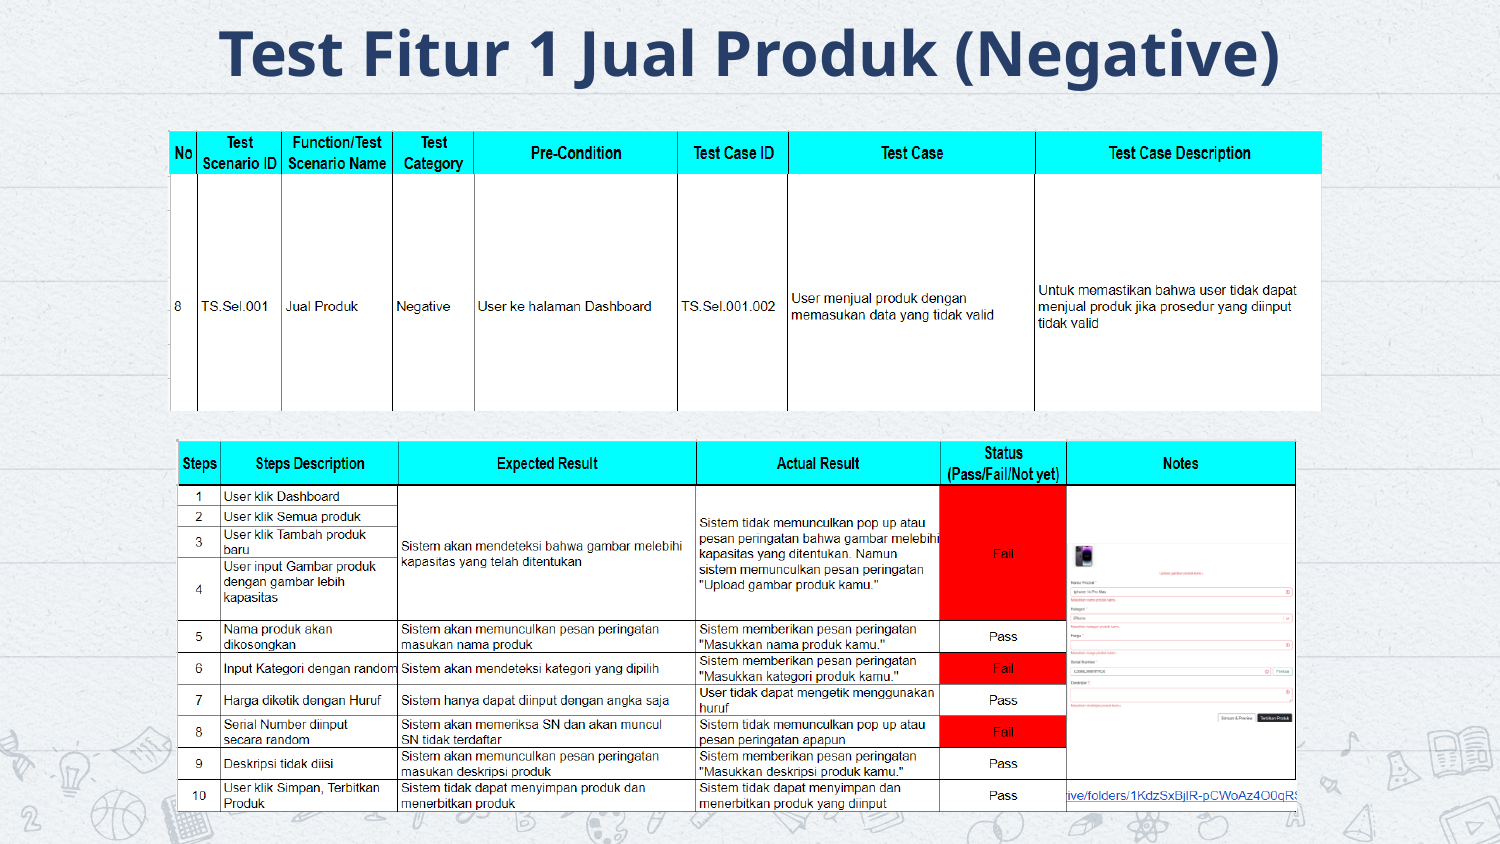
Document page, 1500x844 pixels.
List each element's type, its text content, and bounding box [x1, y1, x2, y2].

title Test Fitur 1 Jual Produk (Negative) [168, 0, 1332, 91]
picture [0, 0, 1500, 844]
slide_number 10 [705, 820, 795, 825]
